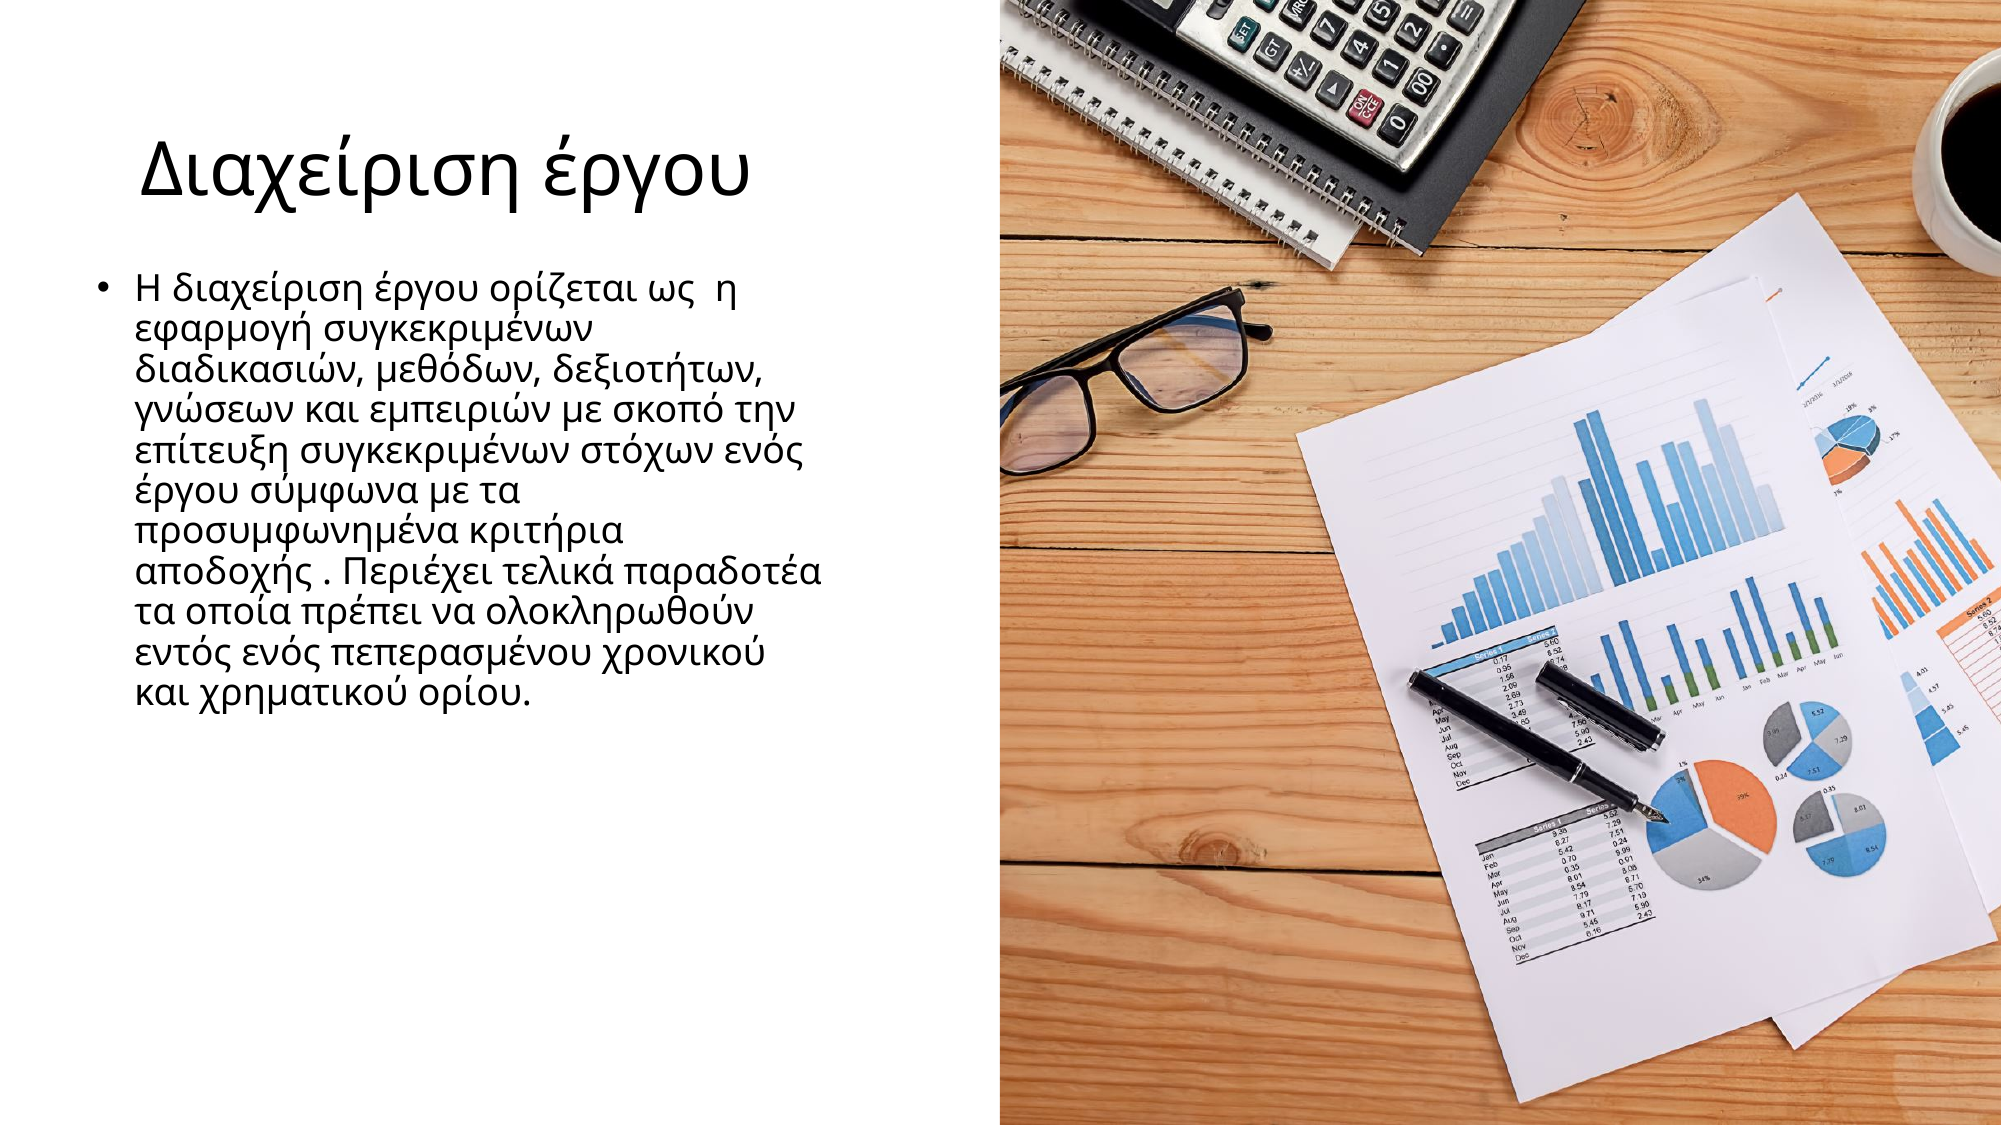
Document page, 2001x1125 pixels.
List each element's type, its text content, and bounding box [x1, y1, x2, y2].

text_box Διαχείριση έργου [124, 57, 888, 193]
text_box Η διαχείριση έργου ορίζεται ως η εφαρμογή συγκεκριμένων διαδικασιών, μεθόδων, δεξιοτήτων, γνώσεων και εμπειριών με σκοπό την επίτευξη συγκεκριμένων στόχων ενός έργου σύμφωνα με τα προσυμφωνημένα κριτήρια αποδοχής . Περιέχει τελικά παραδοτέα τα οποία πρέπει να ολοκληρωθούν εντός ενός πεπερασμένου χρονικού και χρηματικού ορίου. [81, 207, 845, 837]
picture [999, 0, 2001, 1125]
text_box [124, 193, 888, 1043]
